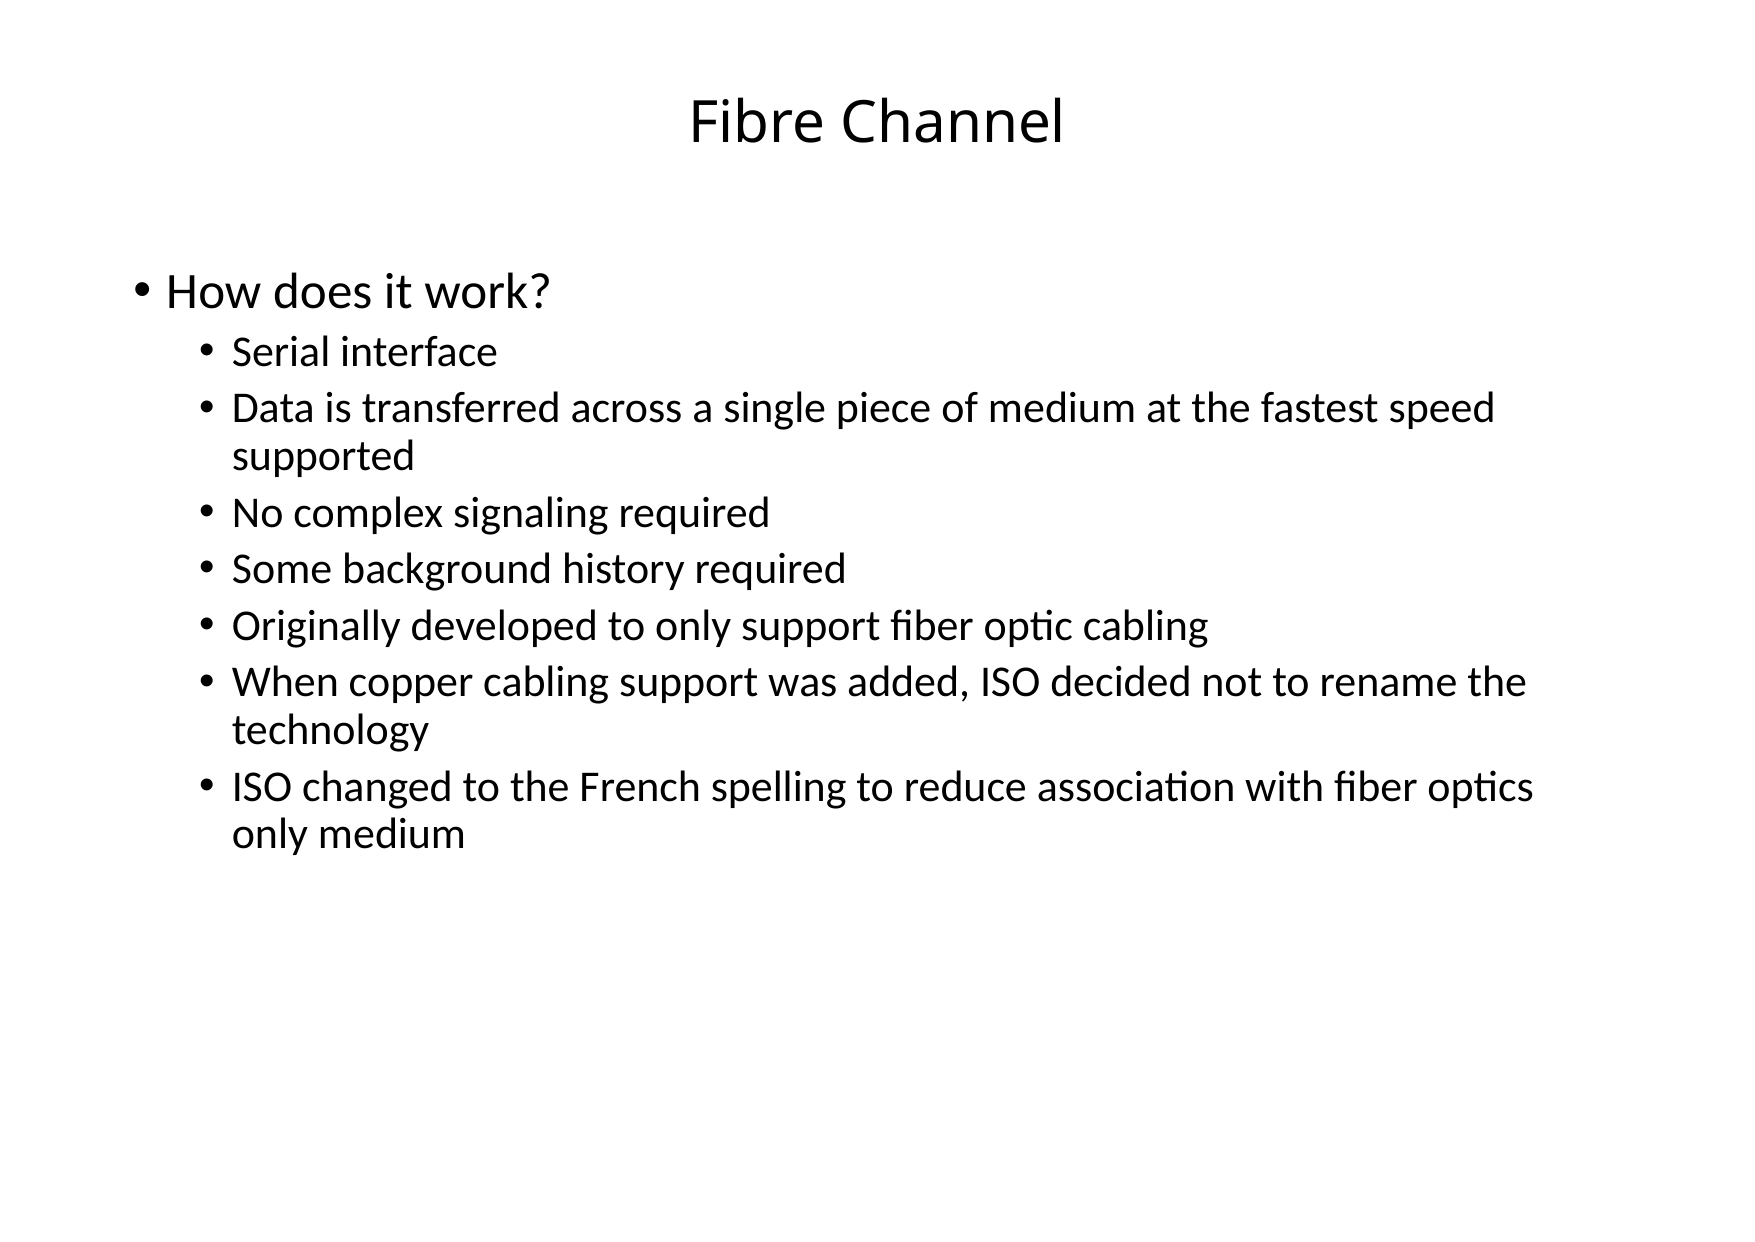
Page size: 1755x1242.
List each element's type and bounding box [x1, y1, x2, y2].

list [118, 256, 1637, 933]
title [120, 58, 1634, 189]
